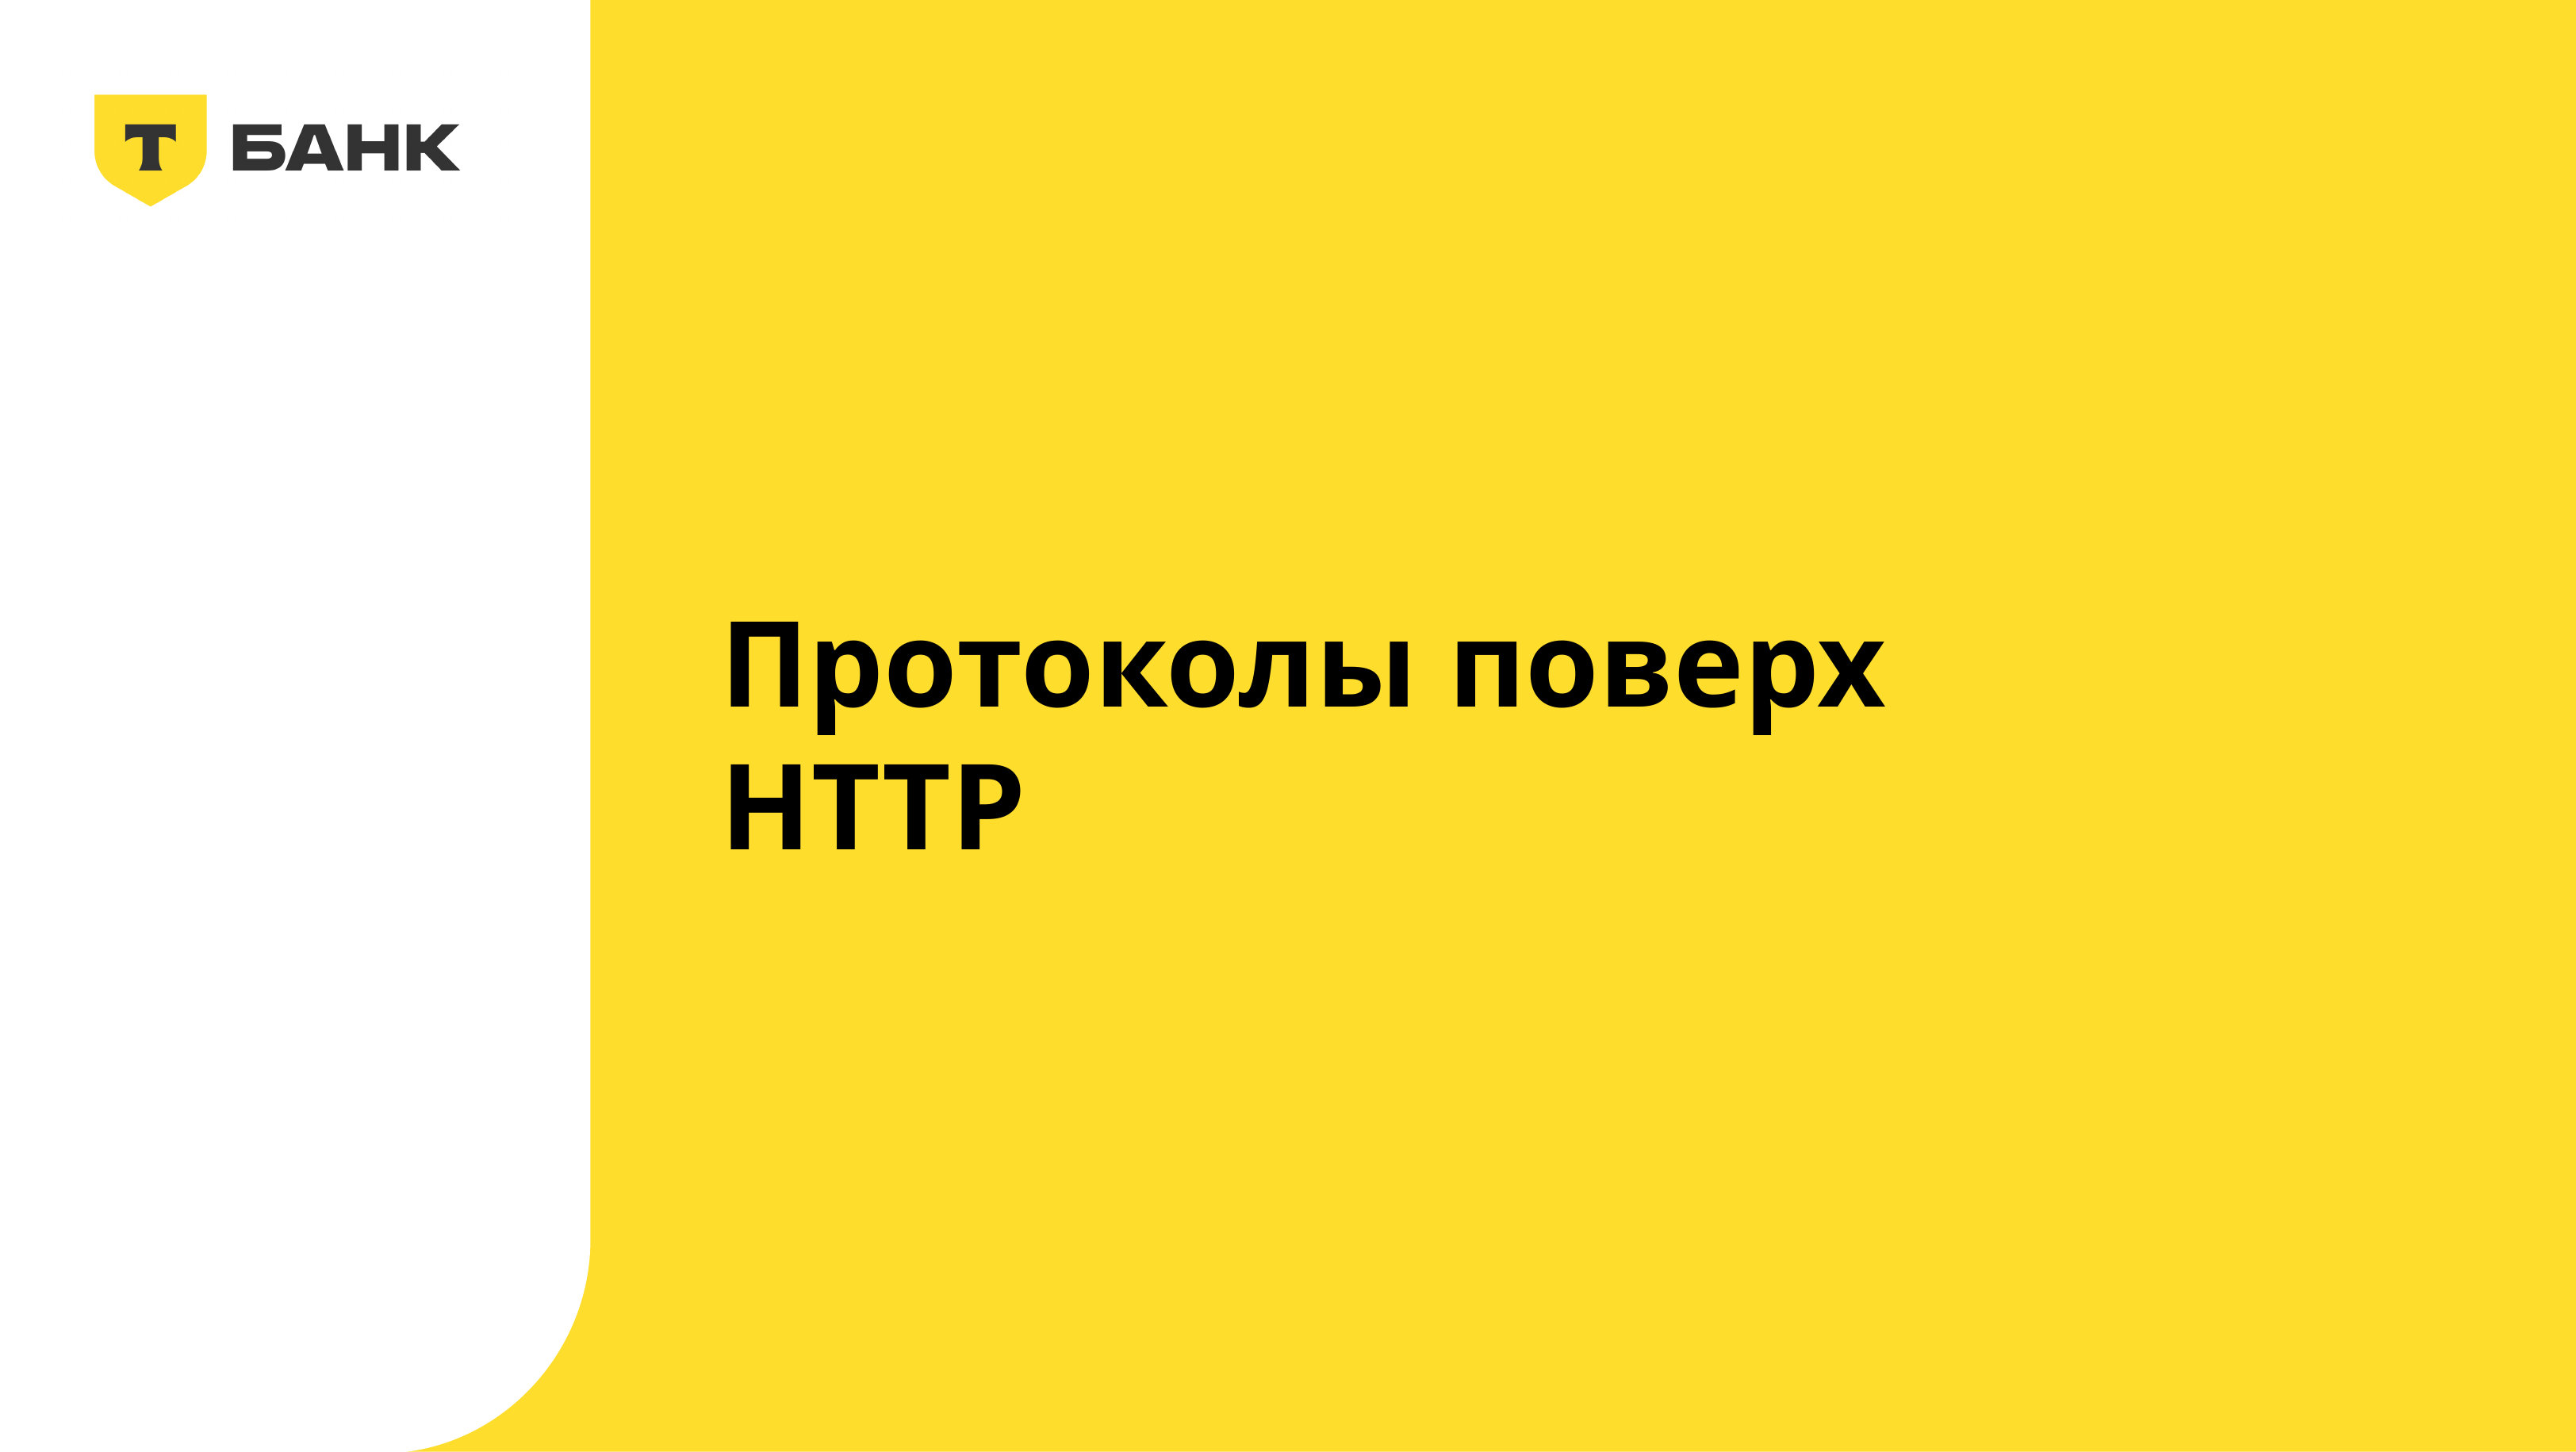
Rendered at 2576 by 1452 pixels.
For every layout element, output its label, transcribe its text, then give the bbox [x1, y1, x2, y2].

picture [27, 46, 537, 246]
list Протоколы поверх HTTP [720, 585, 2210, 875]
